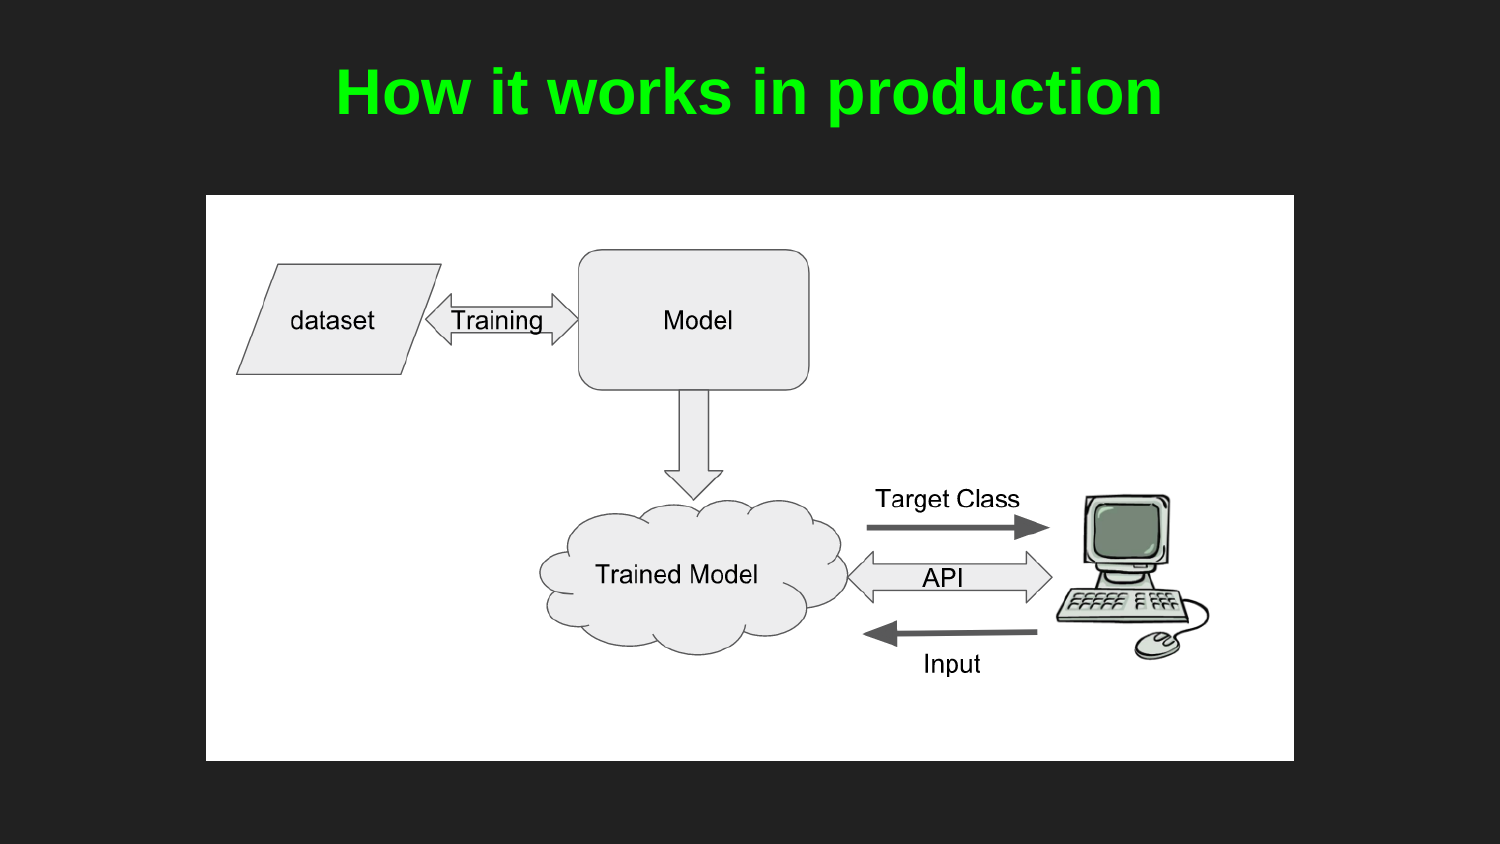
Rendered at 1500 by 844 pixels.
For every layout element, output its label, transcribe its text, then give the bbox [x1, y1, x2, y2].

picture [206, 195, 1294, 762]
title How it works in production [51, 35, 1449, 130]
